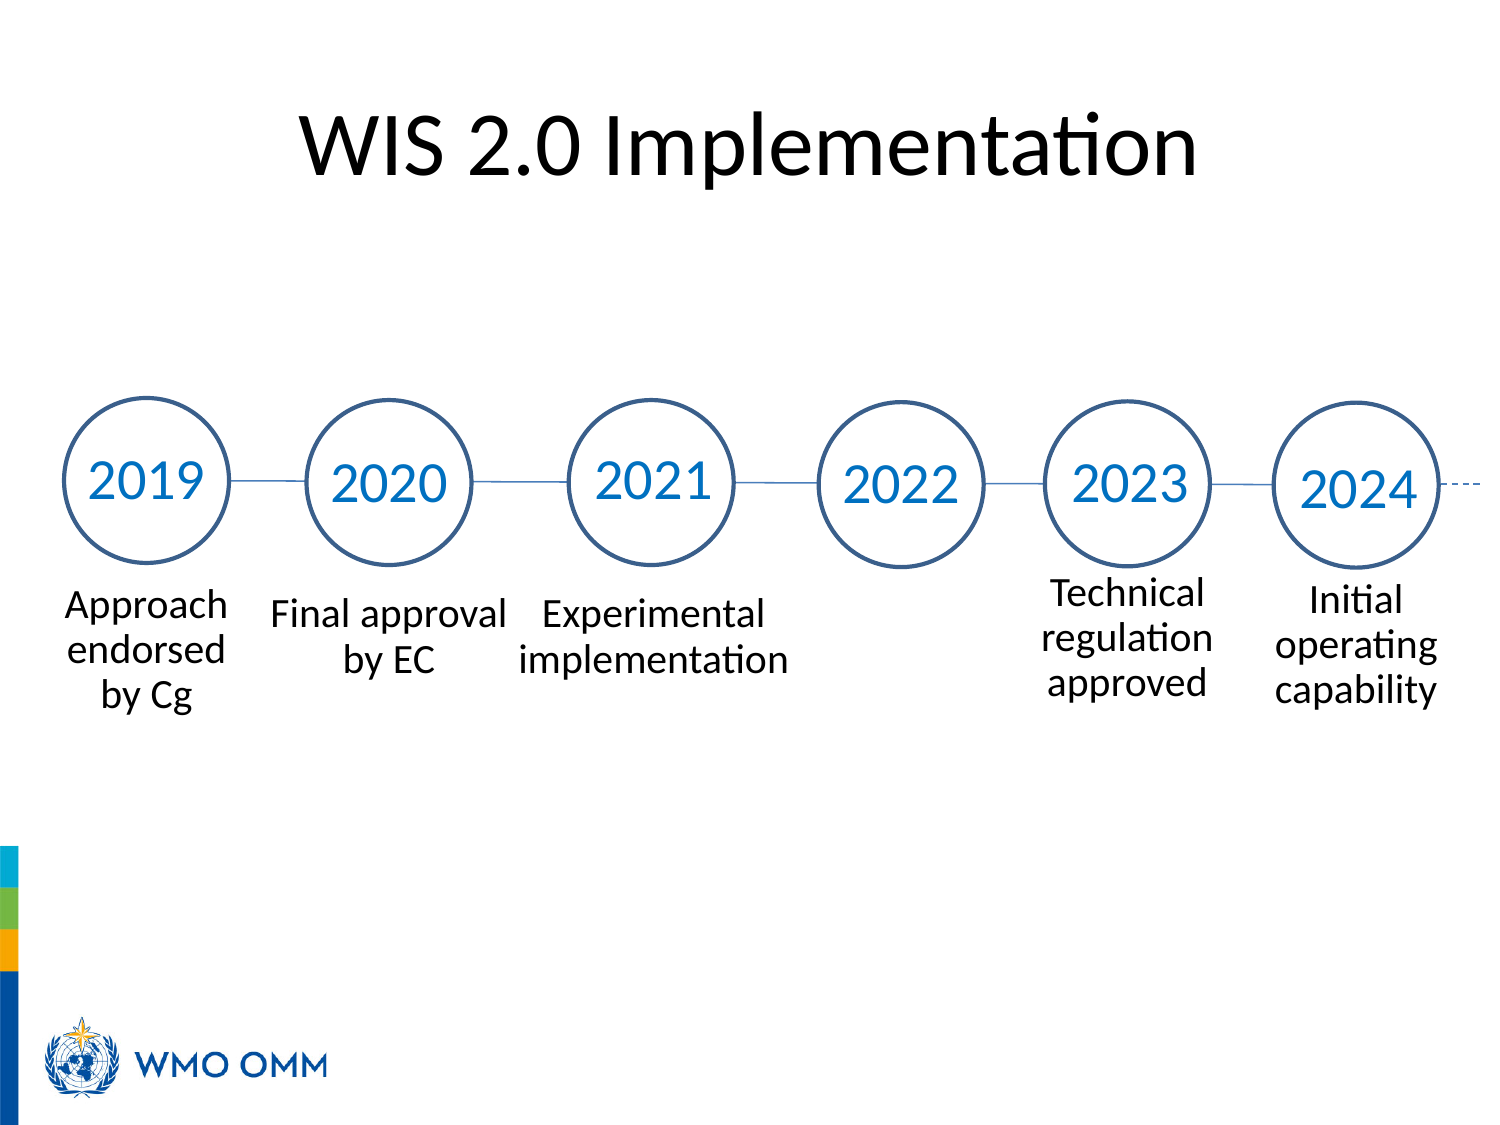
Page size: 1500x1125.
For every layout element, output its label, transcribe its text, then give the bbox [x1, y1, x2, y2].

text_box 2021 [571, 434, 737, 478]
text_box [75, 527, 218, 541]
text_box [1272, 493, 1276, 512]
text_box 2022 [818, 439, 984, 478]
text_box [566, 455, 571, 478]
text_box 2021 [571, 493, 737, 527]
text_box Experimental implementation [488, 528, 819, 746]
text_box 2020 [306, 493, 472, 528]
text_box 2023 [1047, 493, 1213, 529]
text_box 2019 [64, 434, 229, 527]
text_box 2023 [1047, 438, 1213, 478]
text_box [317, 397, 461, 438]
text_box [1282, 400, 1431, 444]
text_box [1043, 493, 1047, 510]
text_box 2024 [1276, 492, 1442, 535]
text_box [829, 400, 973, 439]
text_box 2024 [1276, 444, 1442, 480]
text_box [75, 395, 218, 434]
text_box Technical regulation approved [983, 529, 1272, 747]
text_box Final approval by EC [245, 528, 488, 746]
text_box [1043, 457, 1047, 478]
picture [0, 845, 327, 1125]
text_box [146, 480, 1439, 486]
text_box [581, 397, 721, 434]
text_box 2022 [818, 493, 984, 531]
text_box [567, 493, 571, 510]
title WIS 2.0 Implementation [75, 45, 1425, 233]
text_box 2020 [306, 438, 472, 478]
text_box [1056, 399, 1199, 438]
text_box [830, 531, 972, 570]
text_box Initial operating capability [1212, 535, 1500, 754]
text_box [1271, 458, 1276, 478]
text_box Approach endorsed by Cg [34, 541, 259, 759]
